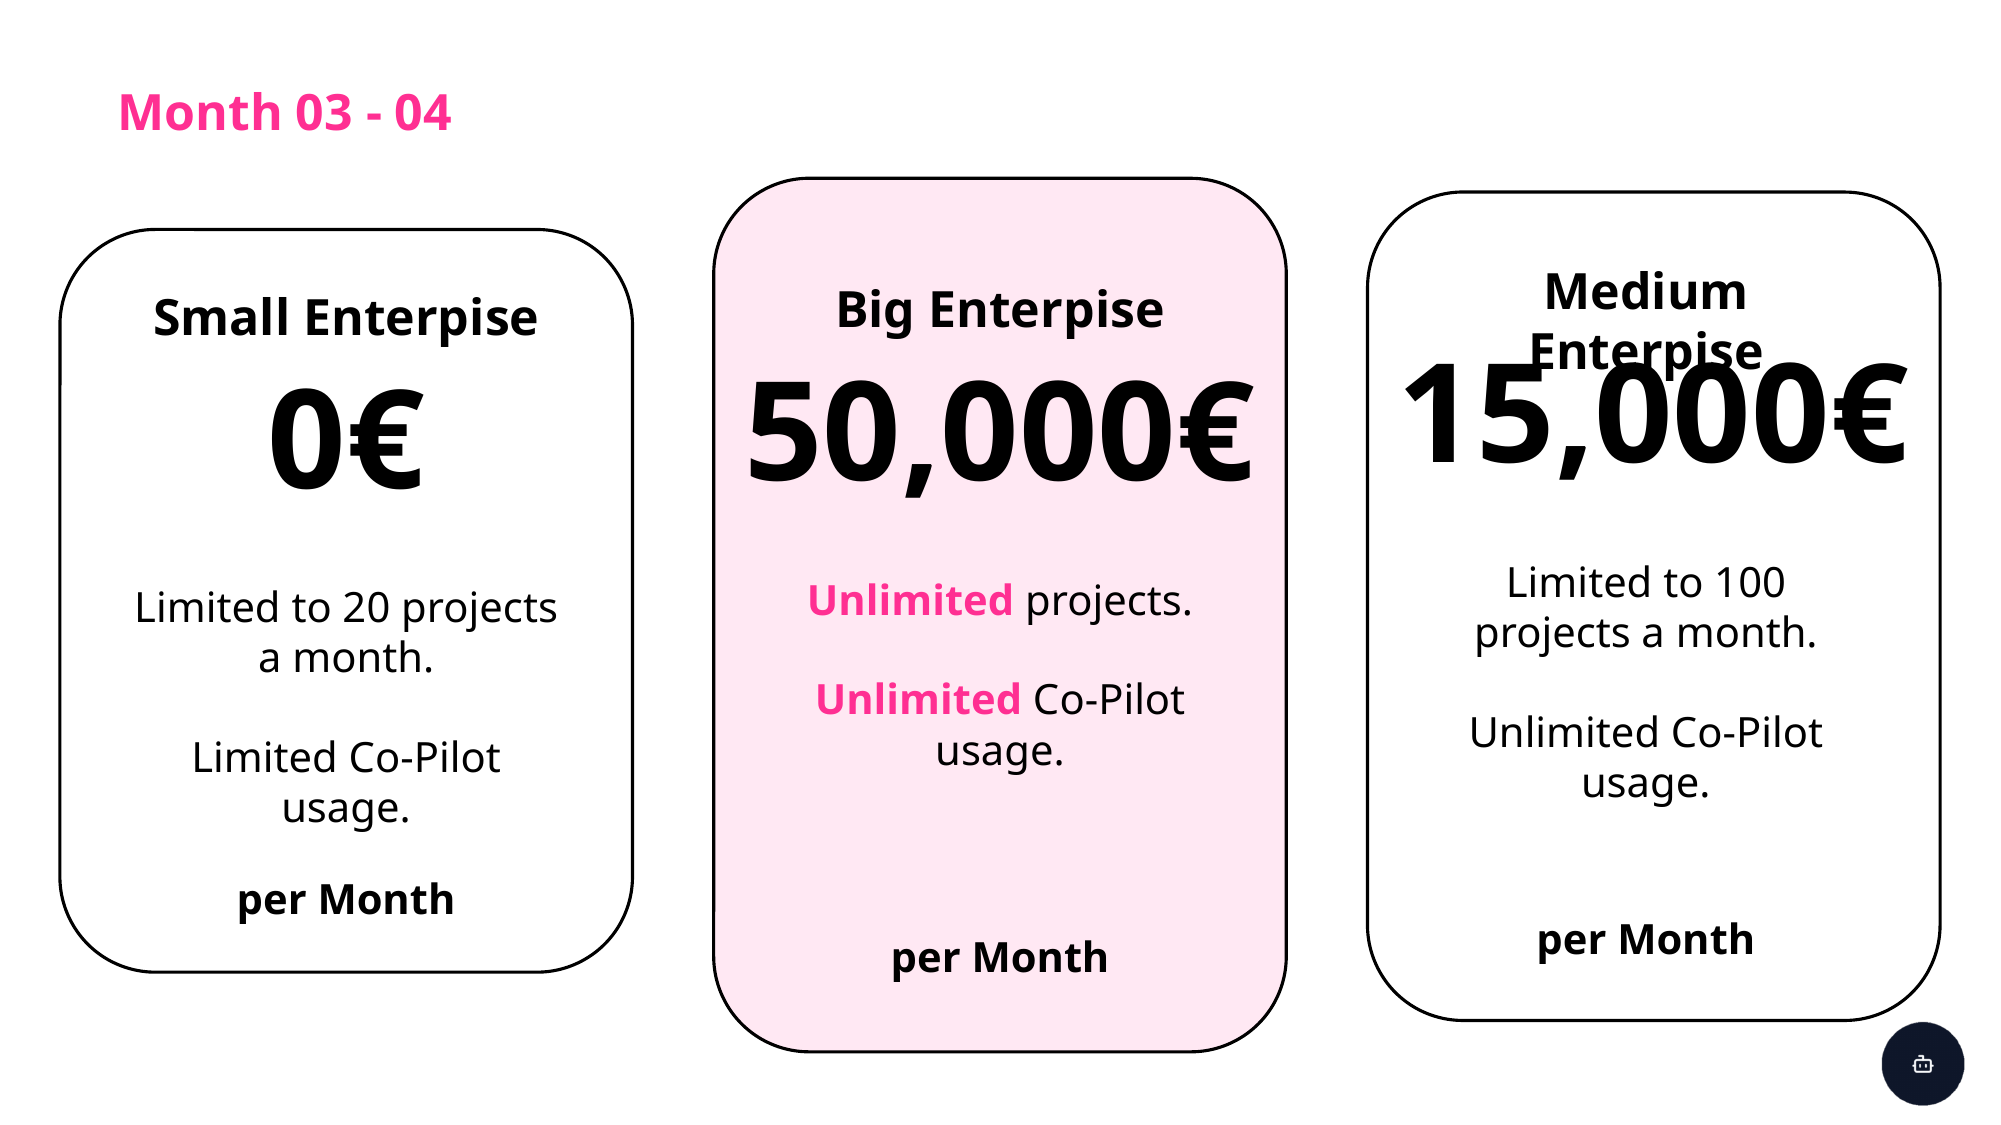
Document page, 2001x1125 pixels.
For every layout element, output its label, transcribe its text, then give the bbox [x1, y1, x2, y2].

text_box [59, 177, 1941, 1053]
text_box Month 03 - 04 [102, 73, 1066, 148]
picture [1866, 1013, 1979, 1117]
